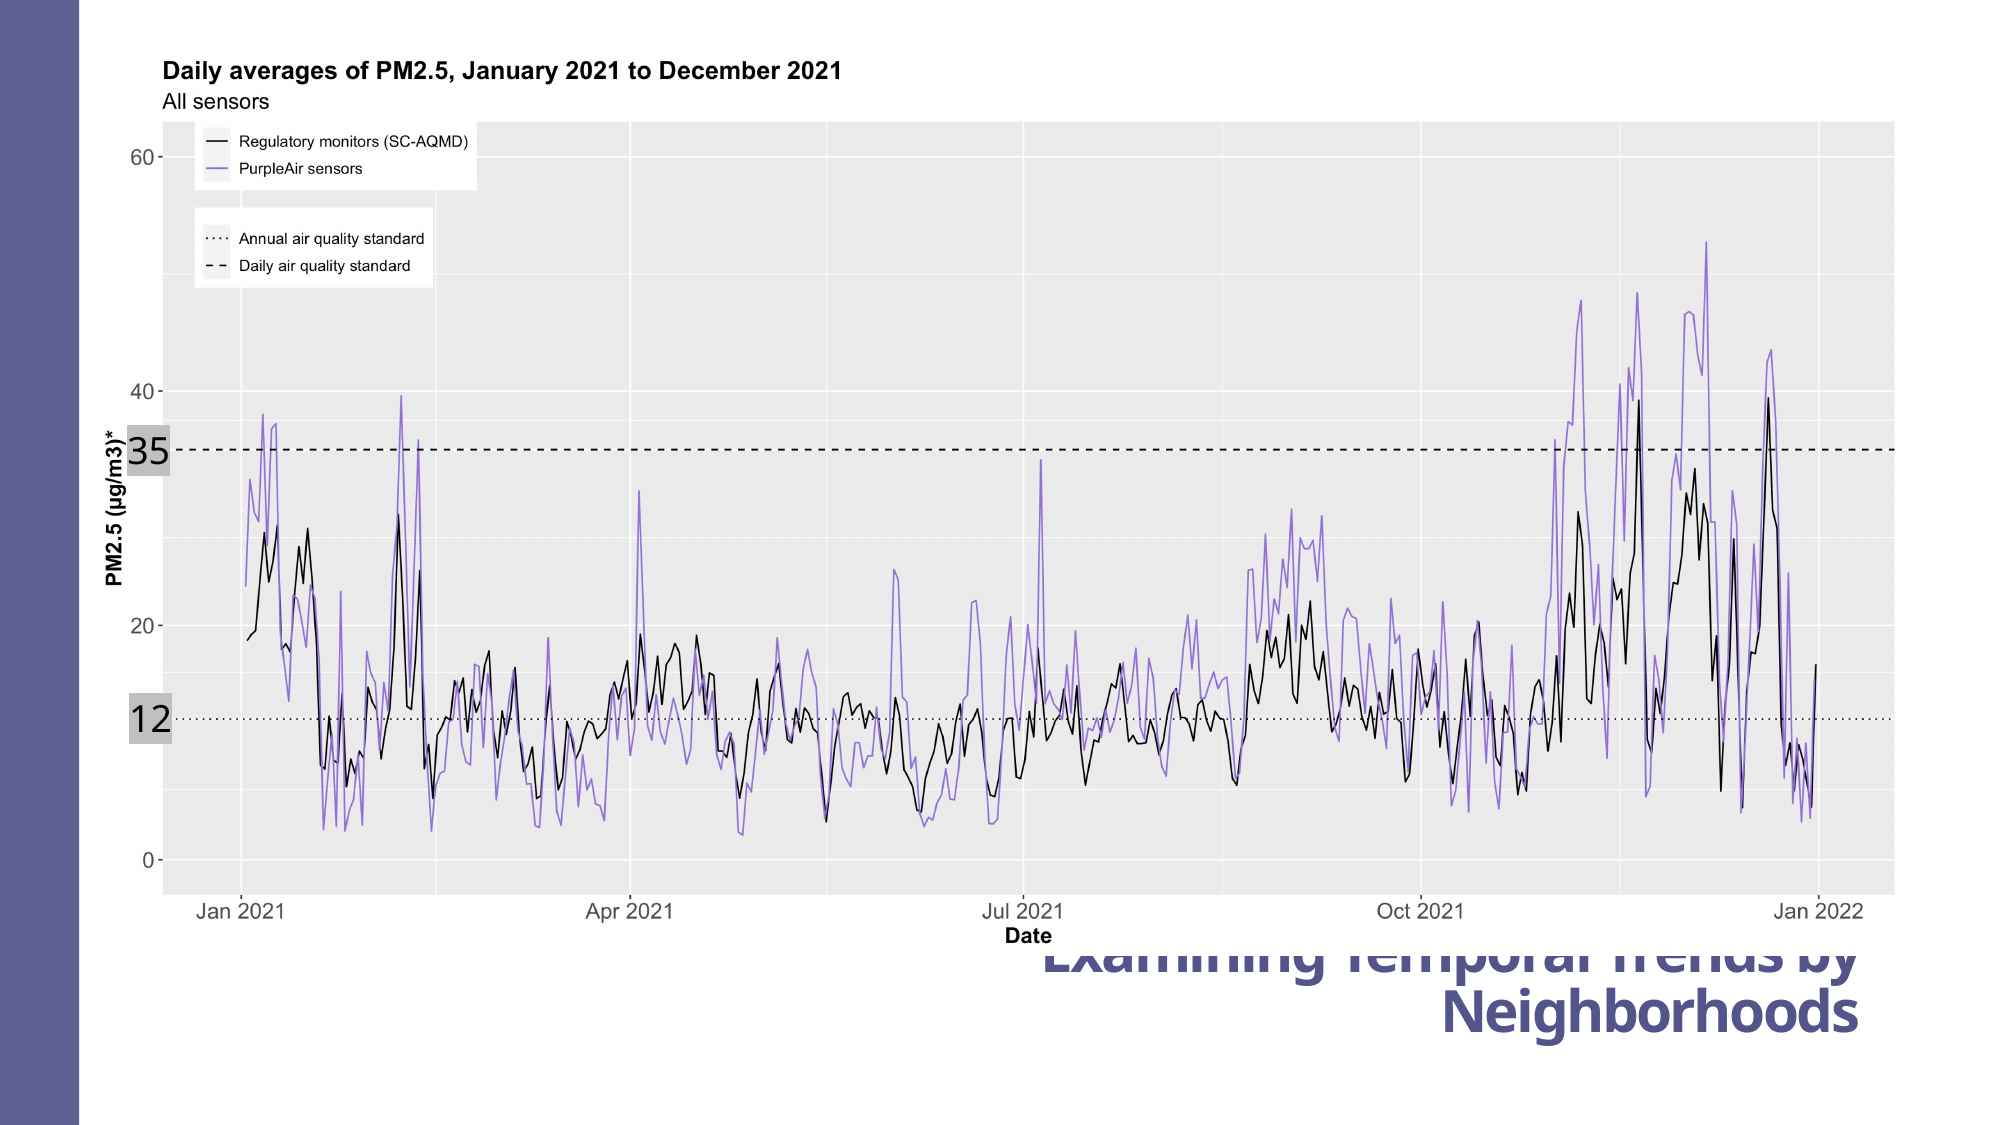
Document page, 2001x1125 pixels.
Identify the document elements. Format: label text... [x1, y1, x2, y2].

text_box [0, 0, 80, 1125]
title Examining Temporal Trends by Neighborhoods [660, 956, 1875, 1052]
picture [97, 52, 1903, 956]
